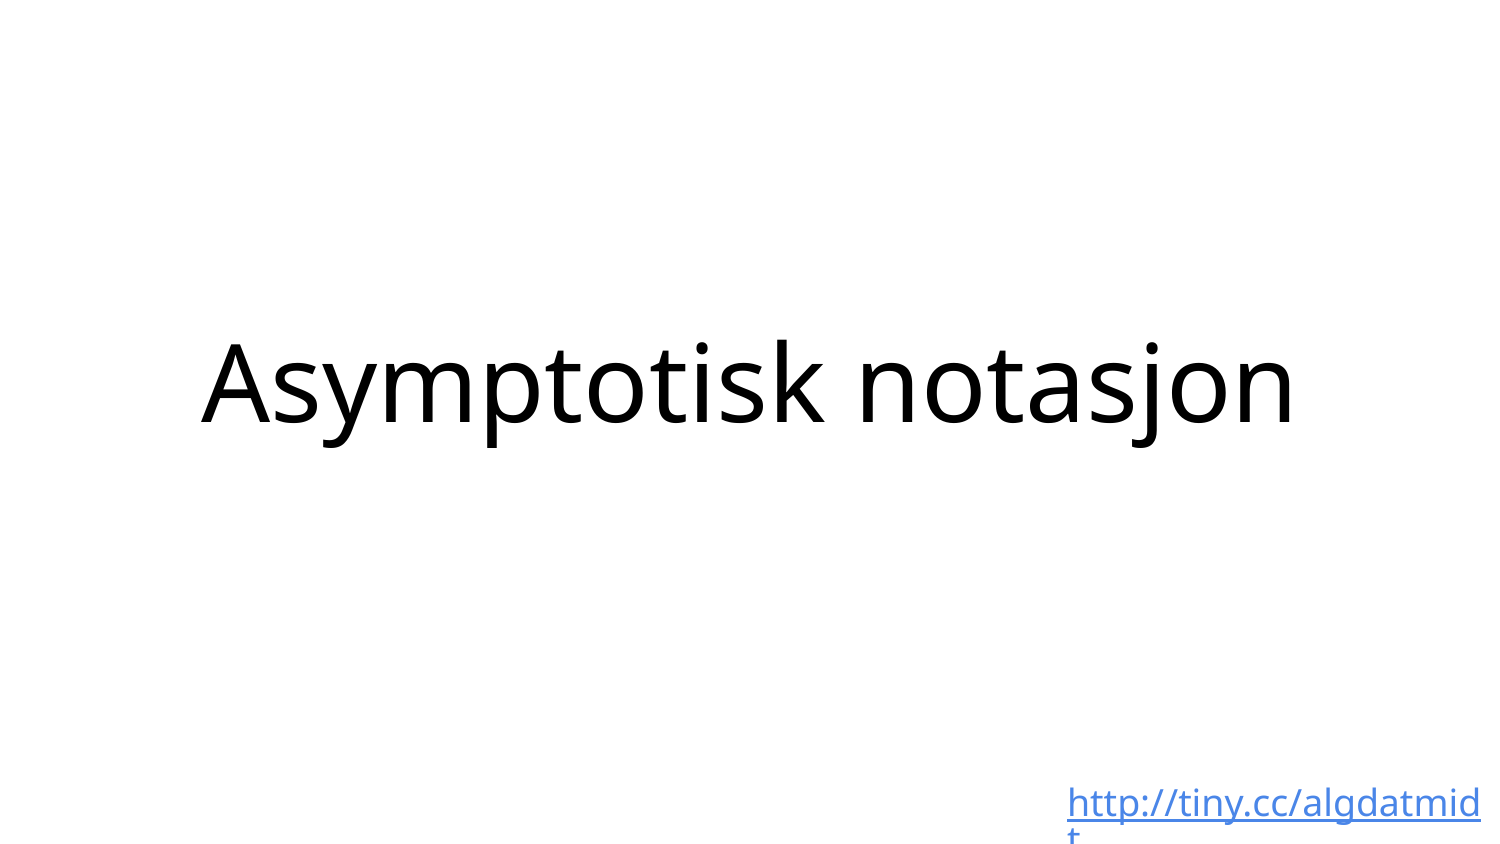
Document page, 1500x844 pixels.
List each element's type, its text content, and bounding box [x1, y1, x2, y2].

text_box http://tiny.cc/algdatmidt [1052, 763, 1500, 844]
title Asymptotisk notasjon [51, 122, 1449, 459]
